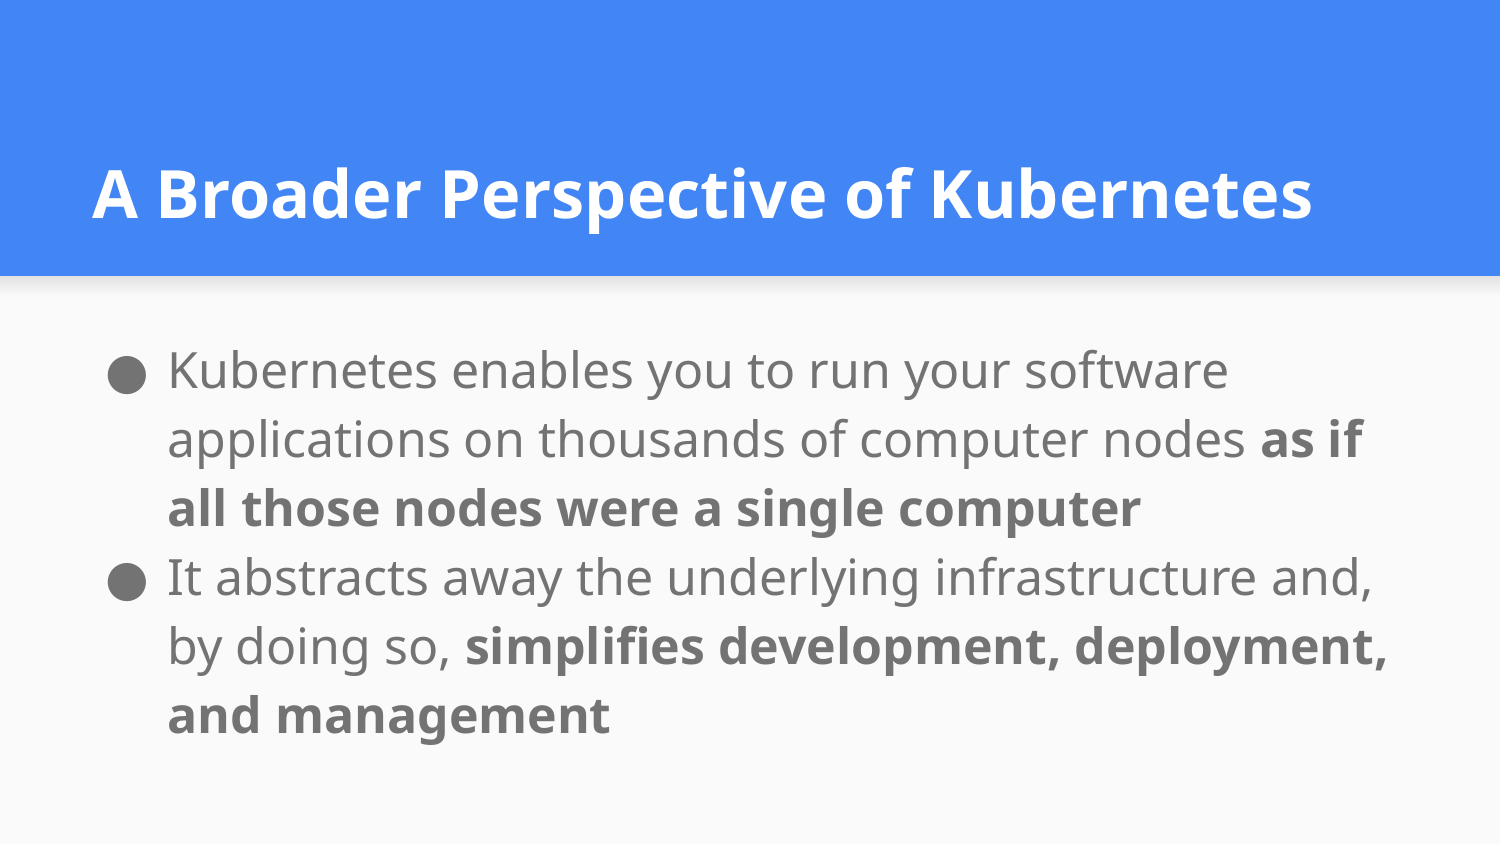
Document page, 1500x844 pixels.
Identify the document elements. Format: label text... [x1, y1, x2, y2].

title A Broader Perspective of Kubernetes [77, 121, 1427, 248]
list Kubernetes enables you to run your software applications on thousands of computer nodes as if all those nodes were a single computer It abstracts away the underlying infrastructure and, by doing so, simplifies development, deployment, and management [77, 314, 1427, 760]
